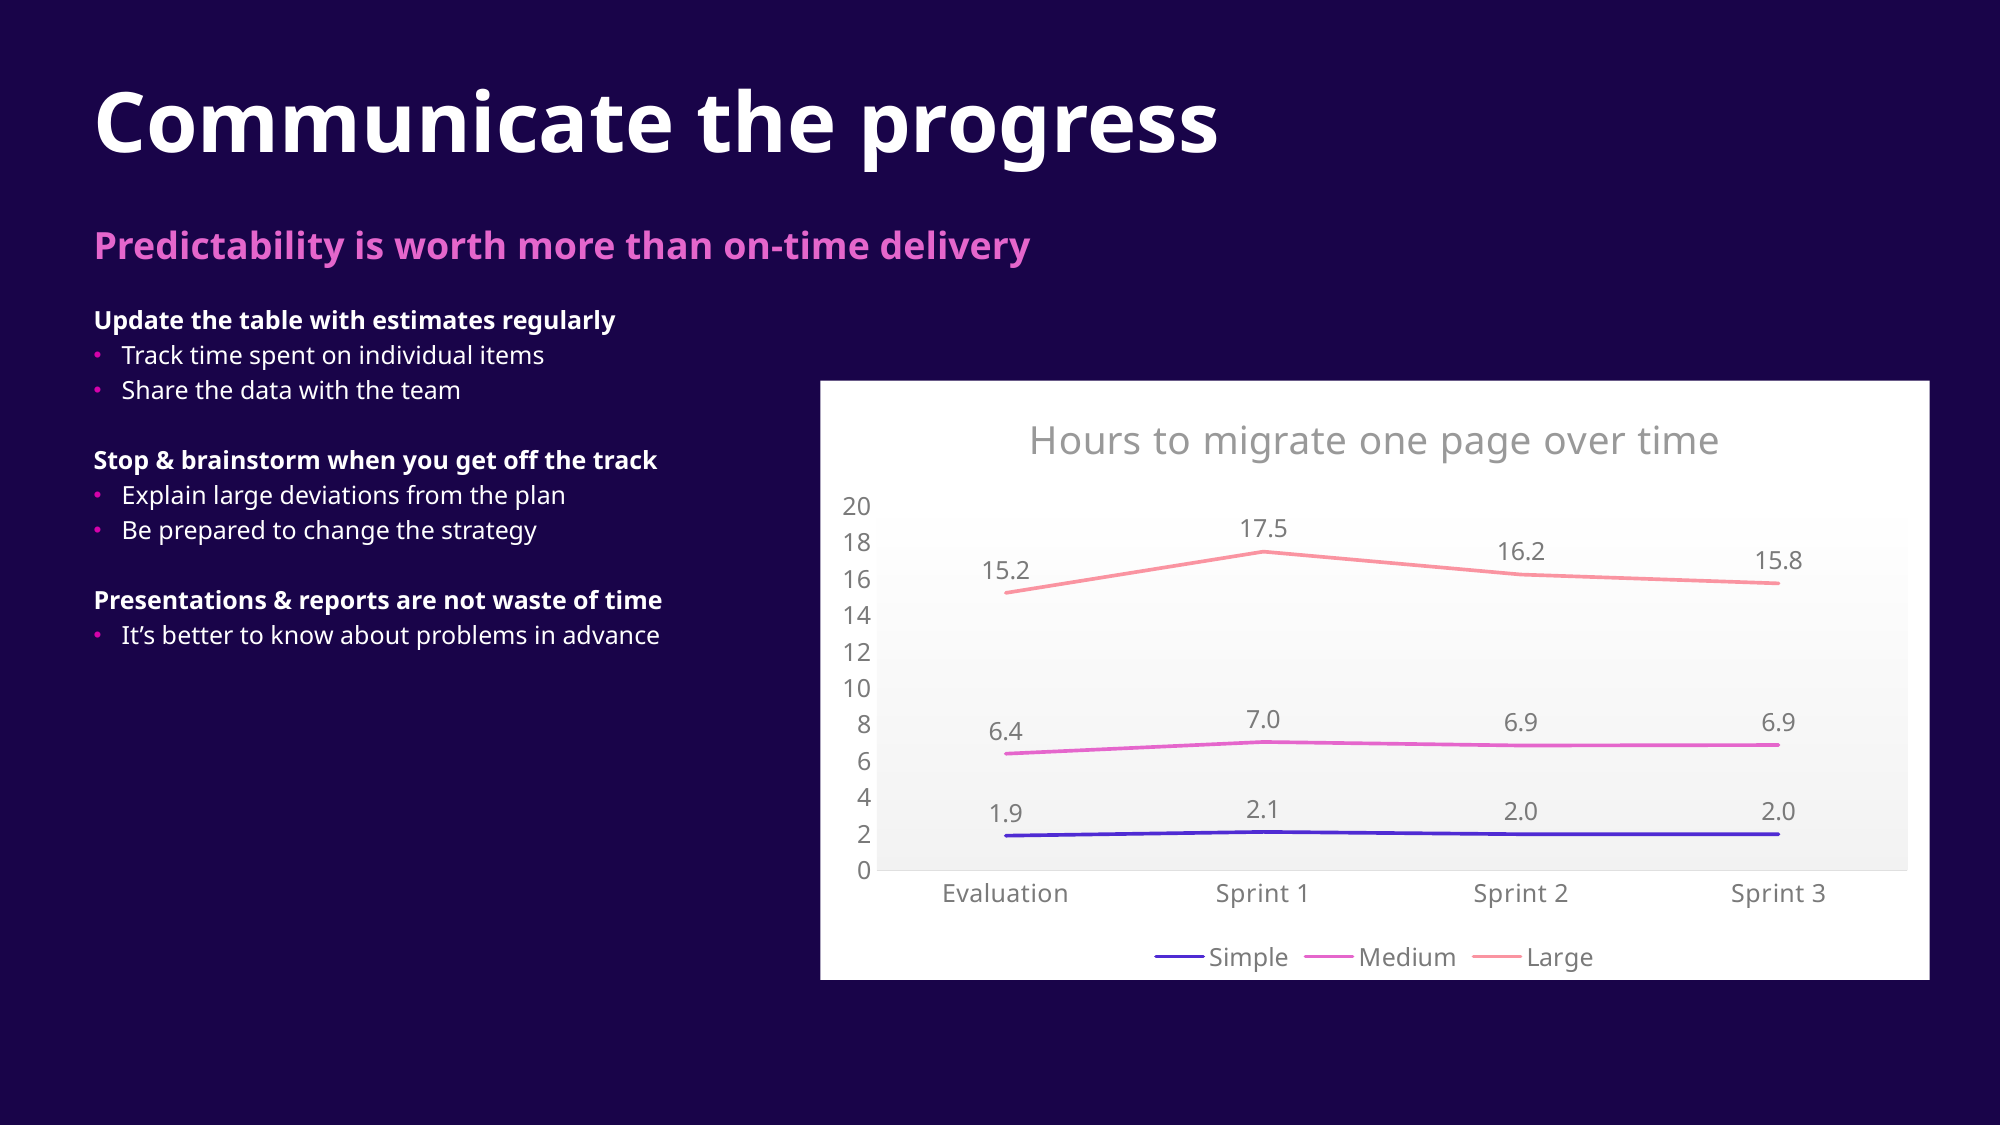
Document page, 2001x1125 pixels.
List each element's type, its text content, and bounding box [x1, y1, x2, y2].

list Update the table with estimates regularly Track time spent on individual items Share the data with the team Stop & brainstorm when you get off the track Explain large deviations from the plan Be prepared to change the strategy Presentations & reports are not waste of time It’s better to know about problems in advance [93, 304, 788, 663]
title Communicate the progress [93, 69, 1902, 171]
list Predictability is worth more than on-time delivery [93, 222, 1335, 268]
chart [820, 380, 1930, 981]
